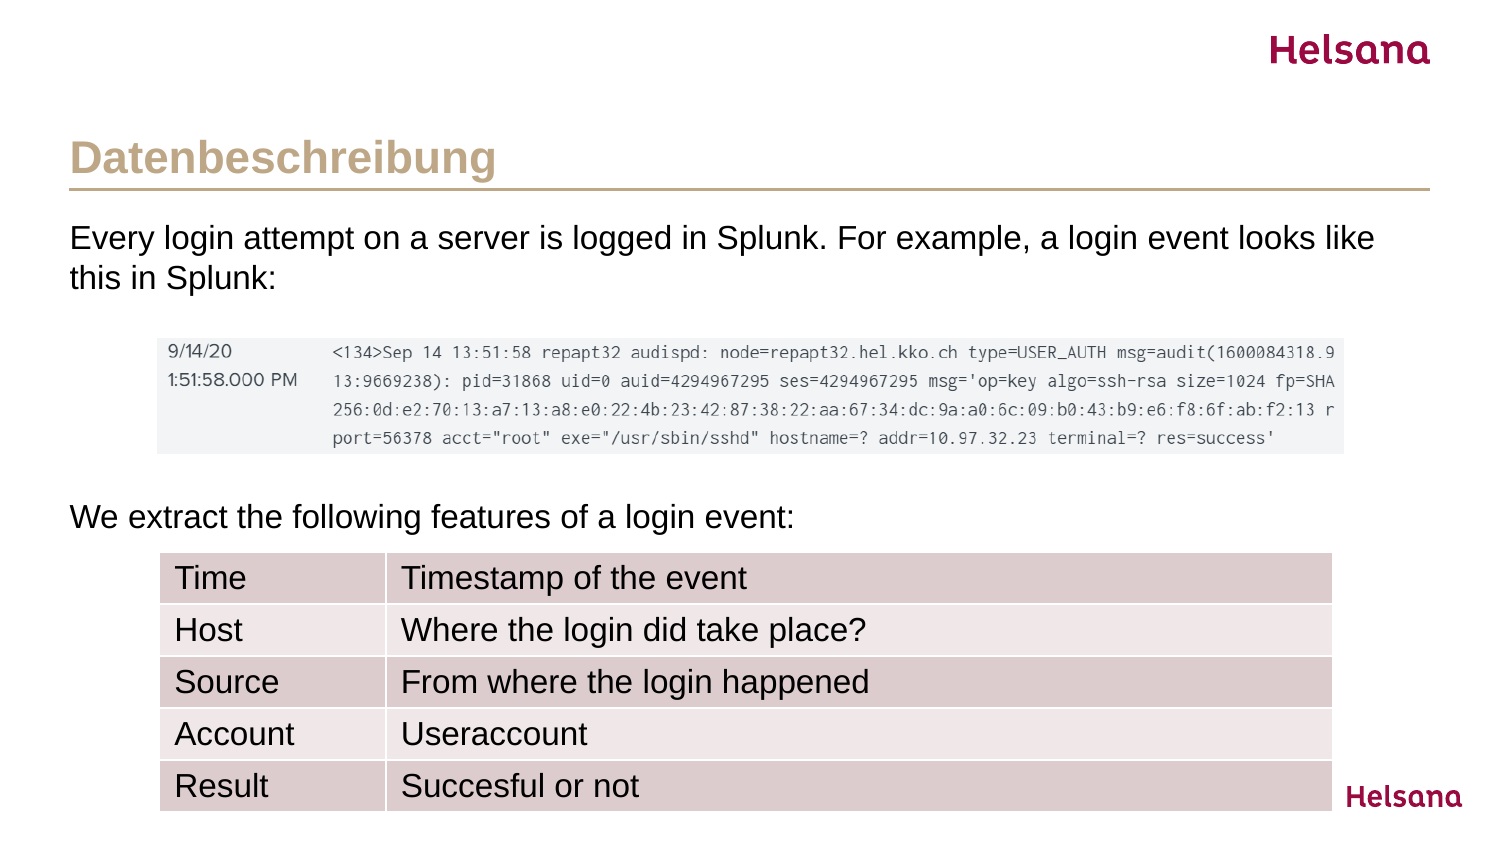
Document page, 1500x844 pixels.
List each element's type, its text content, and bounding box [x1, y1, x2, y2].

picture [157, 338, 1344, 454]
table_cell Useraccount [387, 709, 1332, 759]
table_header Time [160, 553, 385, 603]
table_cell Source [160, 657, 385, 707]
title Datenbeschreibung [69, 48, 1431, 183]
table_cell Succesful or not [387, 761, 1332, 811]
table_cell Host [160, 605, 385, 655]
table_cell Account [160, 709, 385, 759]
table_header Timestamp of the event [387, 553, 1332, 603]
table_cell Where the login did take place? [387, 605, 1332, 655]
table_cell Result [160, 761, 385, 811]
list Every login attempt on a server is logged in Splunk. For example, a login event looks like this in Splunk: We extract the following features of a login event: [69, 216, 1431, 770]
picture [1271, 34, 1430, 48]
table_cell From where the login happened [387, 657, 1332, 707]
